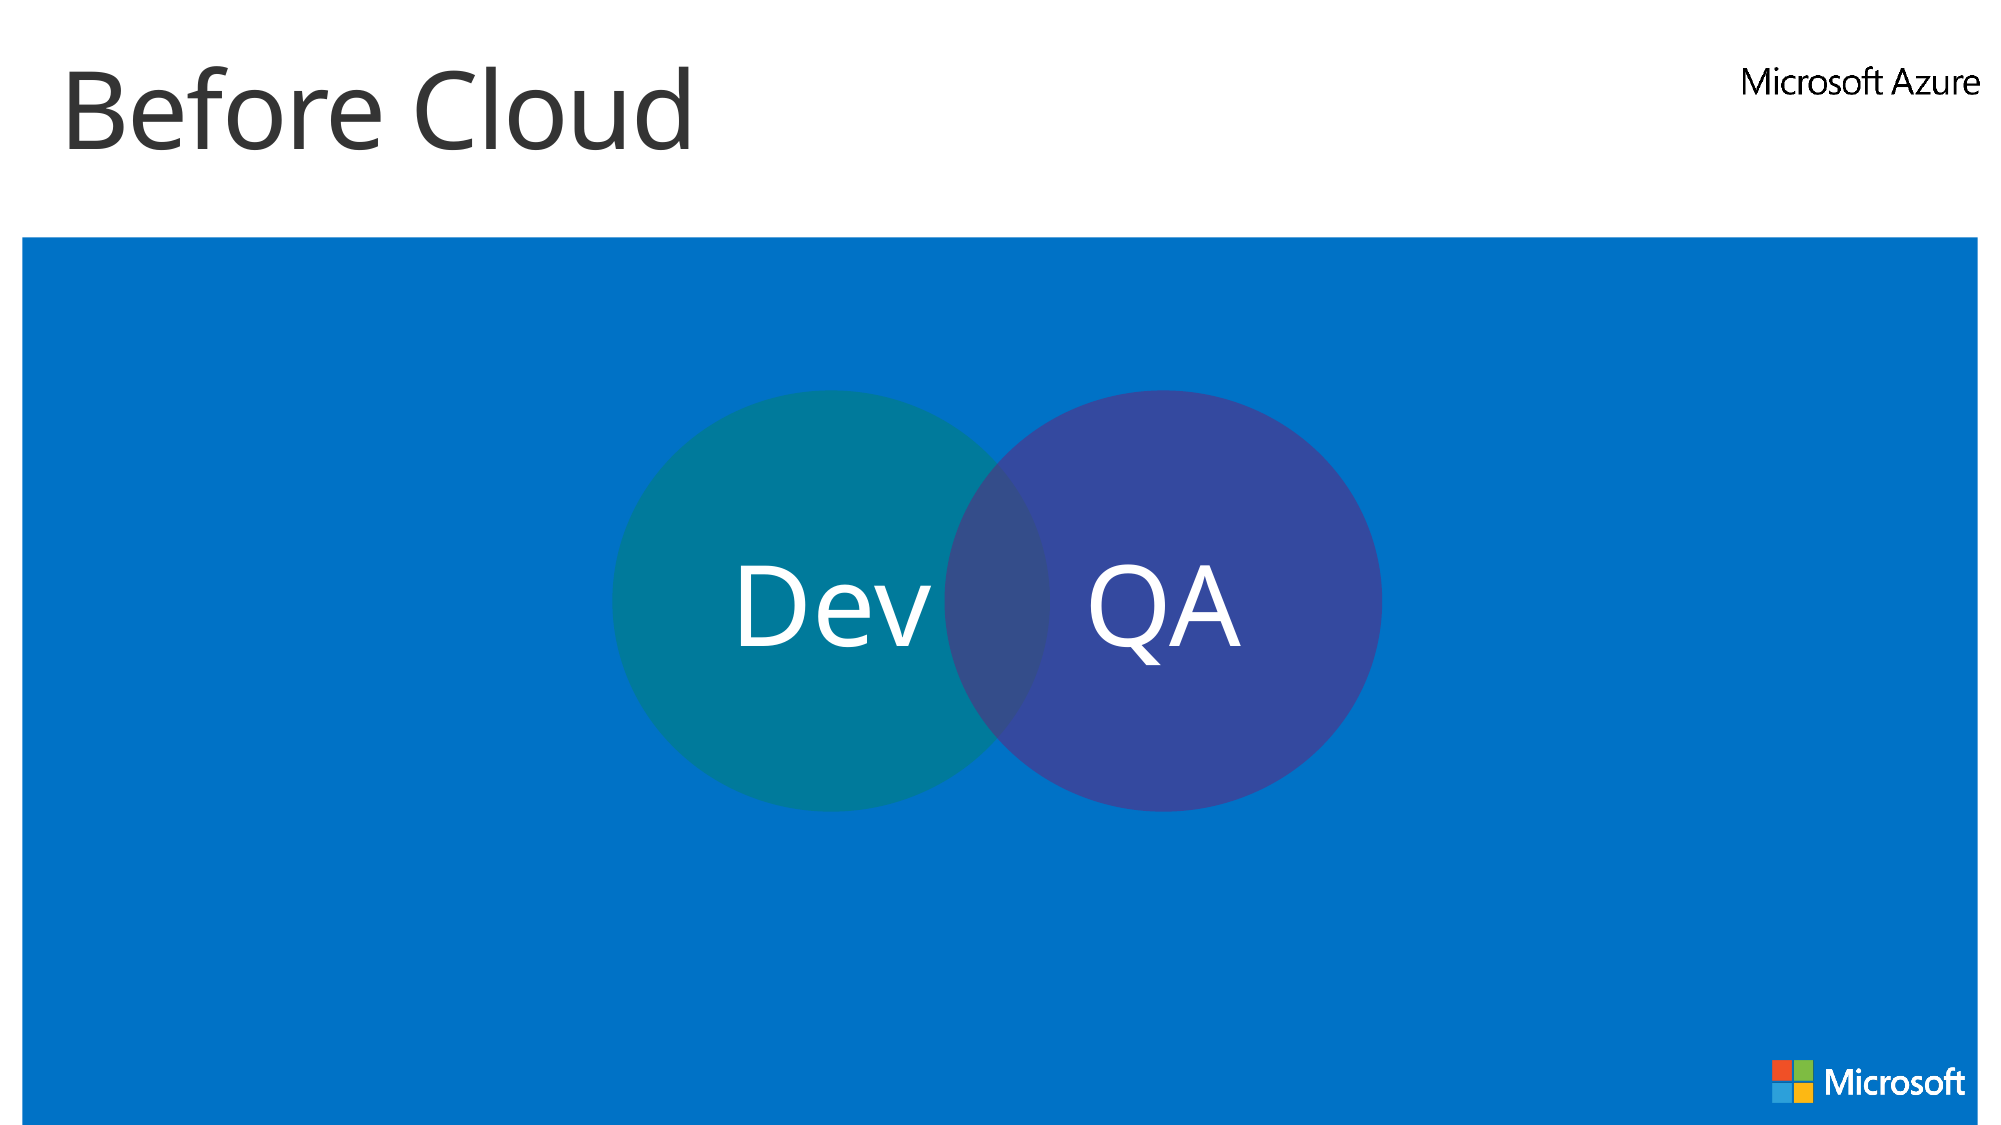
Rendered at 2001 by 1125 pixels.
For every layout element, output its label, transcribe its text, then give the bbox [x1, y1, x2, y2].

text_box Dev [612, 390, 997, 812]
picture [1772, 1060, 1965, 1103]
title Before Cloud [45, 48, 1665, 200]
picture [1724, 49, 1998, 113]
text_box QA [944, 390, 1383, 812]
